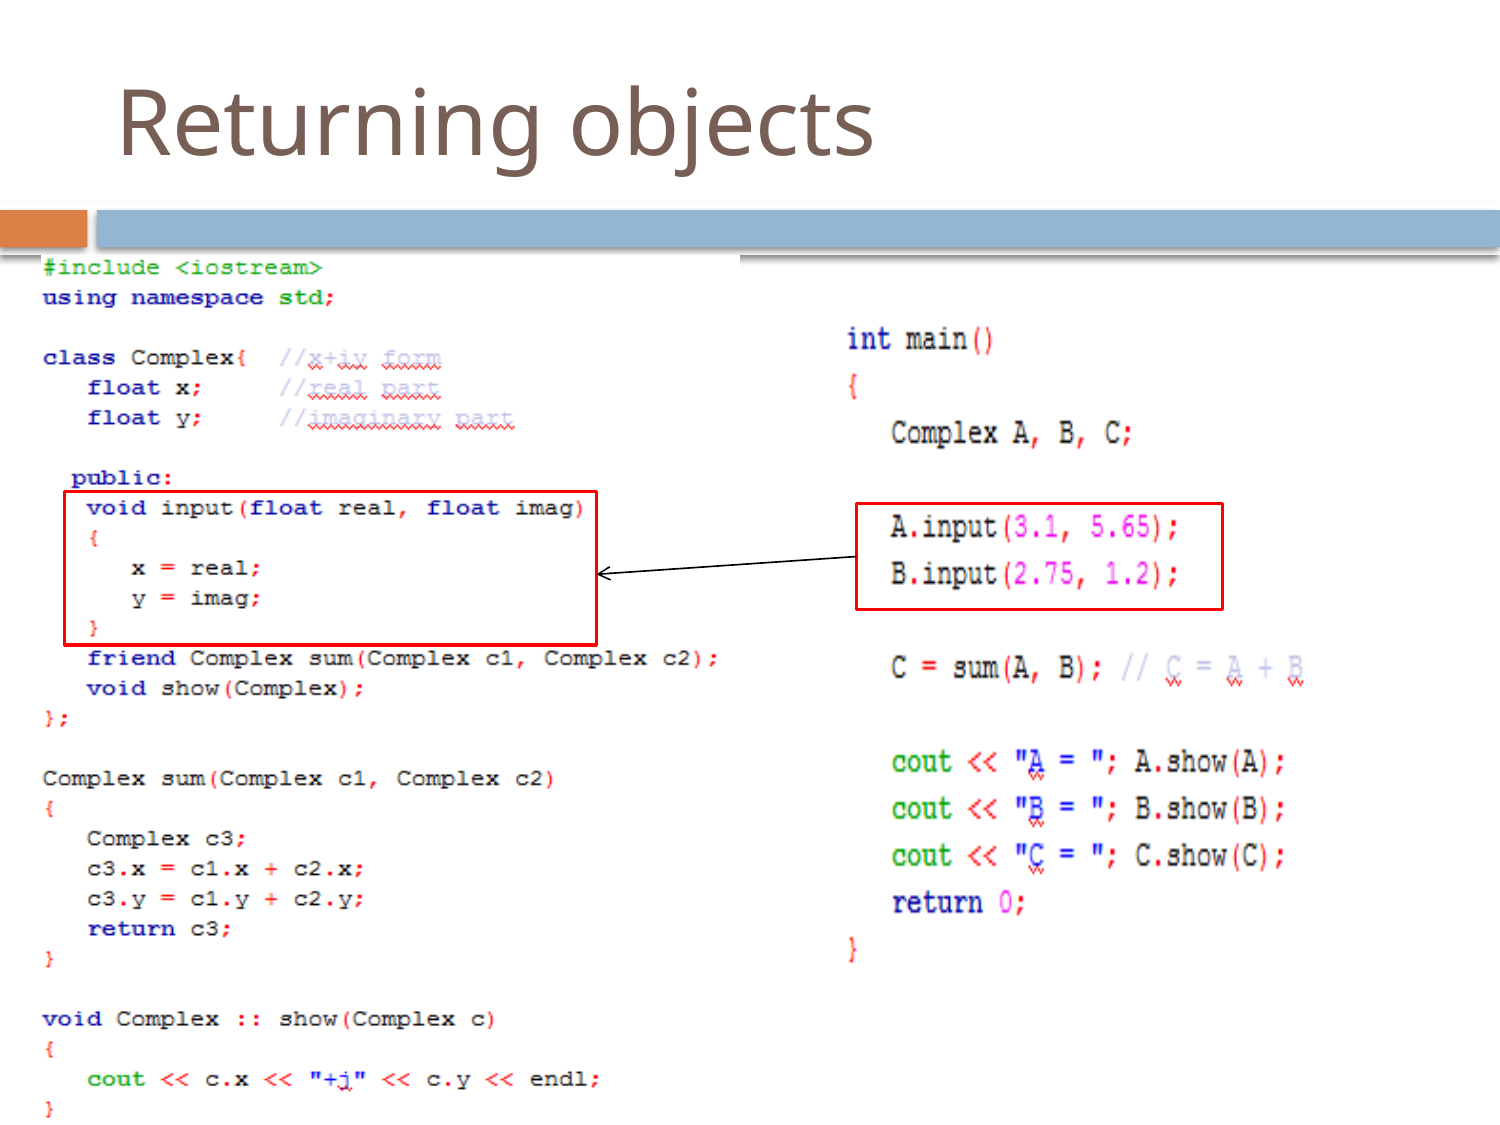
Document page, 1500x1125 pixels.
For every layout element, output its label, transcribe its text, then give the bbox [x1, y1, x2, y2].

title Returning objects [100, 37, 1438, 200]
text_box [596, 556, 857, 575]
picture [844, 314, 1318, 989]
picture [40, 254, 740, 1125]
